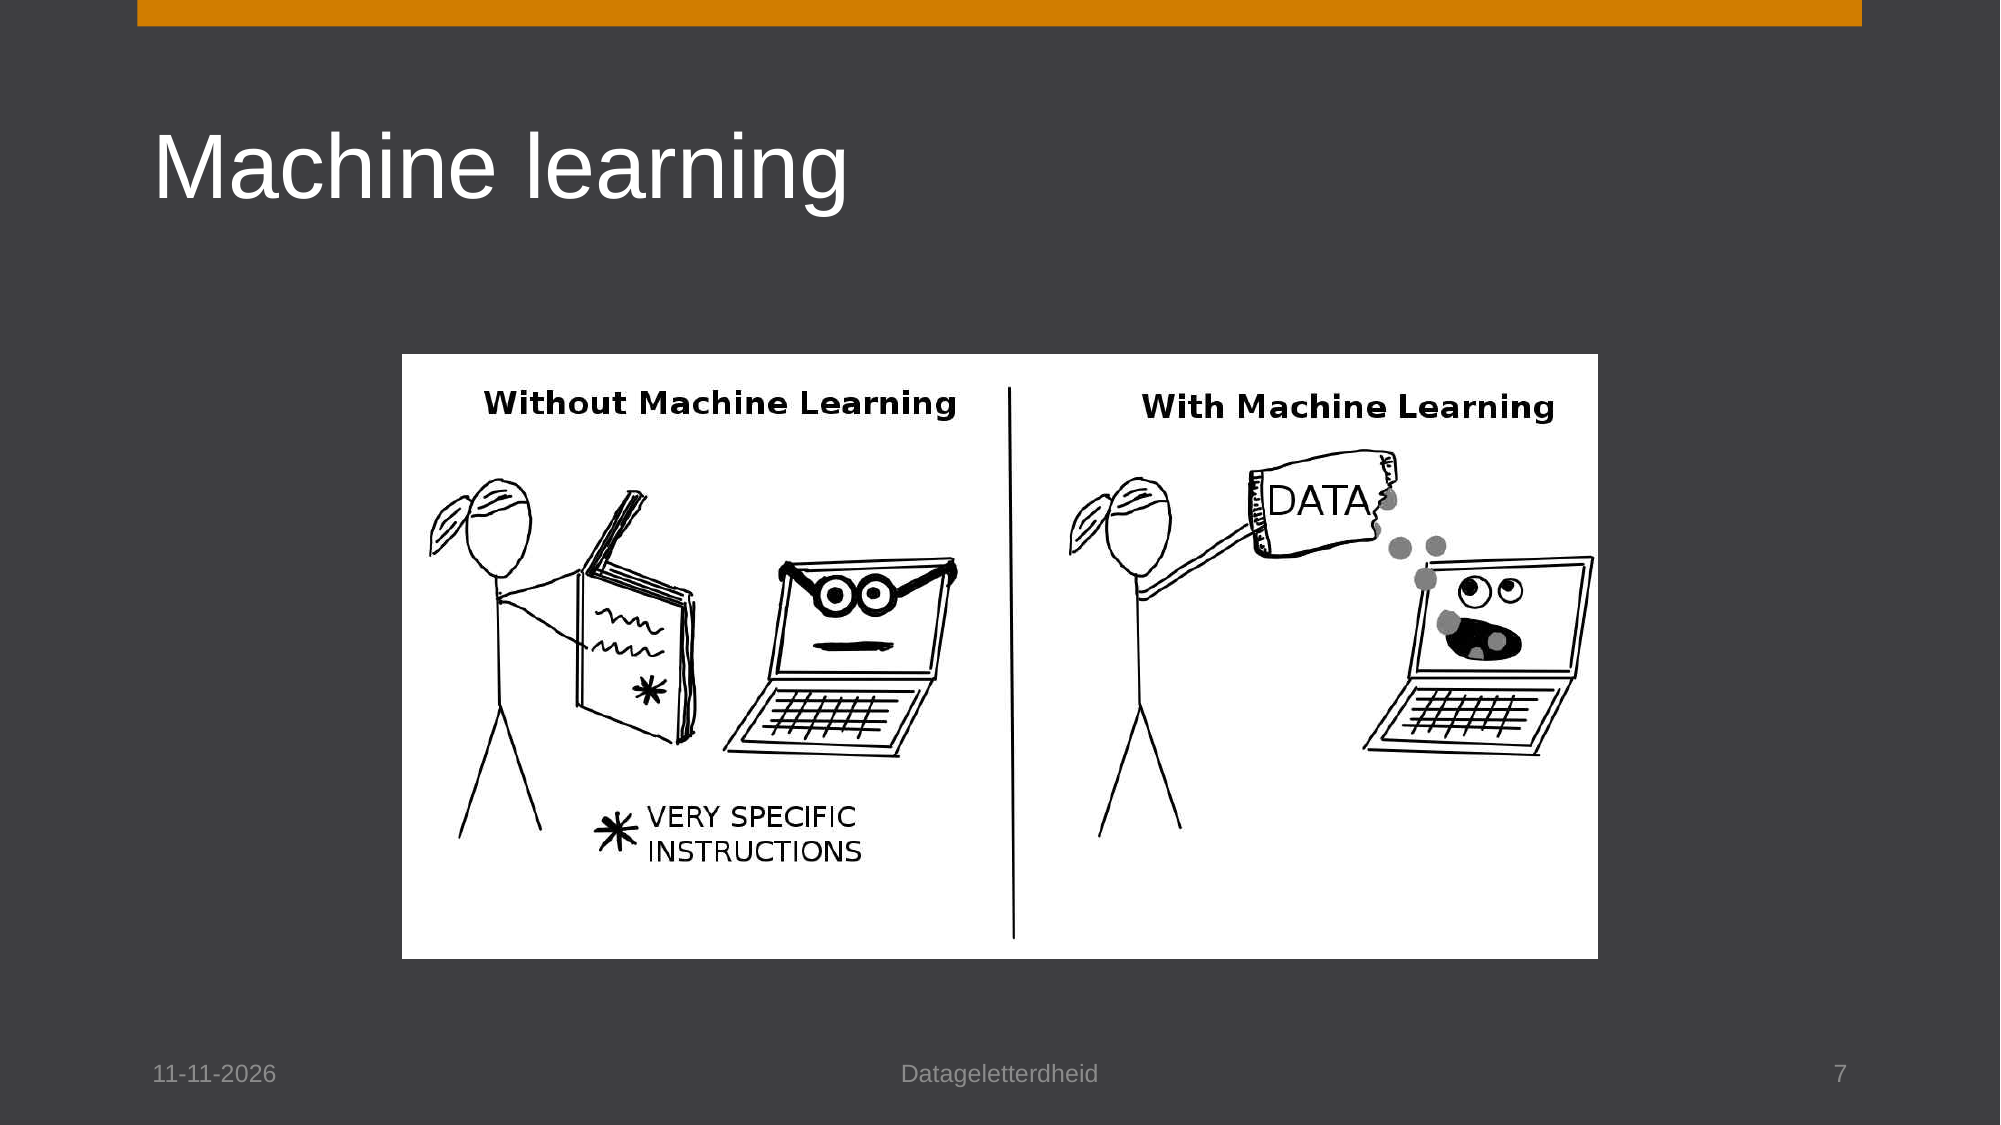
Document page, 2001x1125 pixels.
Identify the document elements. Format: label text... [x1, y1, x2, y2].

title Machine learning [137, 59, 1863, 278]
footer Datageletterdheid [662, 1042, 1338, 1103]
picture [402, 354, 1598, 959]
slide_number 7 [1412, 1042, 1863, 1103]
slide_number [137, 1042, 588, 1103]
